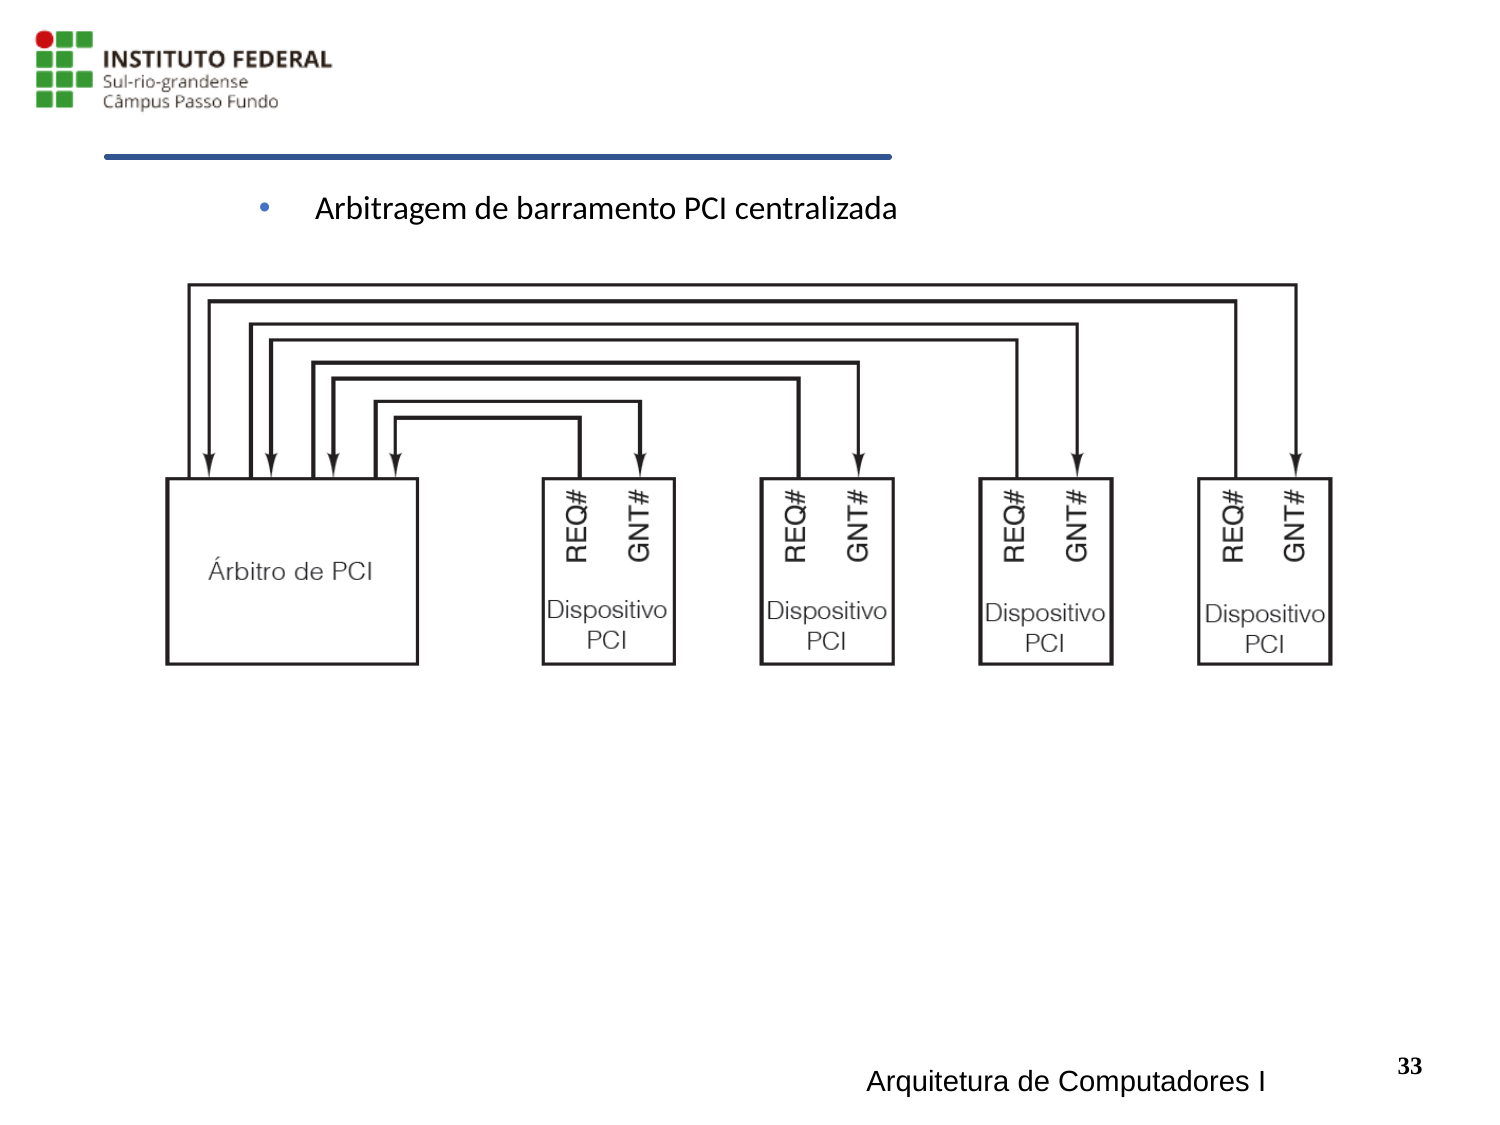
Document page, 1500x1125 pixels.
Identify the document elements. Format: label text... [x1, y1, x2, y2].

list Arbitragem de barramento PCI centralizada [75, 183, 1425, 926]
text_box 33 [1049, 1012, 1438, 1088]
text_box [104, 154, 892, 160]
picture [21, 23, 340, 126]
text_box Arquitetura de Computadores I [733, 1054, 1400, 1125]
picture [159, 278, 1341, 672]
